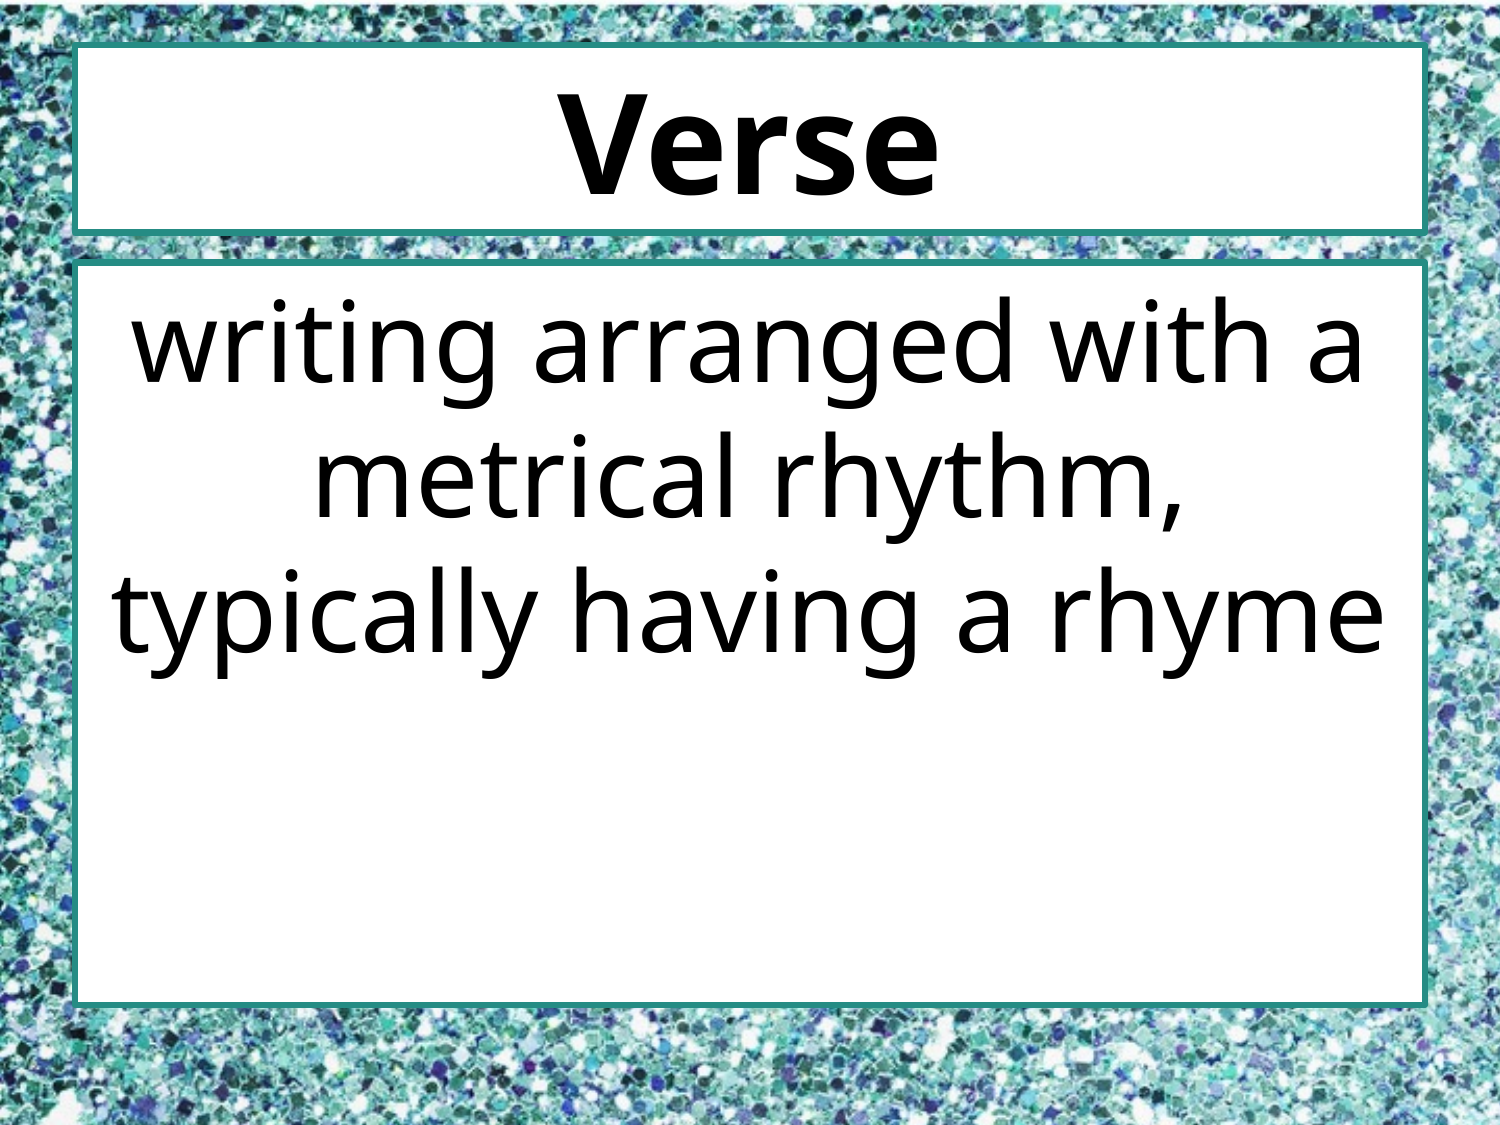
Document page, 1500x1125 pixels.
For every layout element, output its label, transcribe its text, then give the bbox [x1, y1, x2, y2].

title Verse [72, 42, 1428, 236]
picture [0, 0, 1500, 1125]
list writing arranged with a metrical rhythm, typically having a rhyme [72, 259, 1428, 1008]
